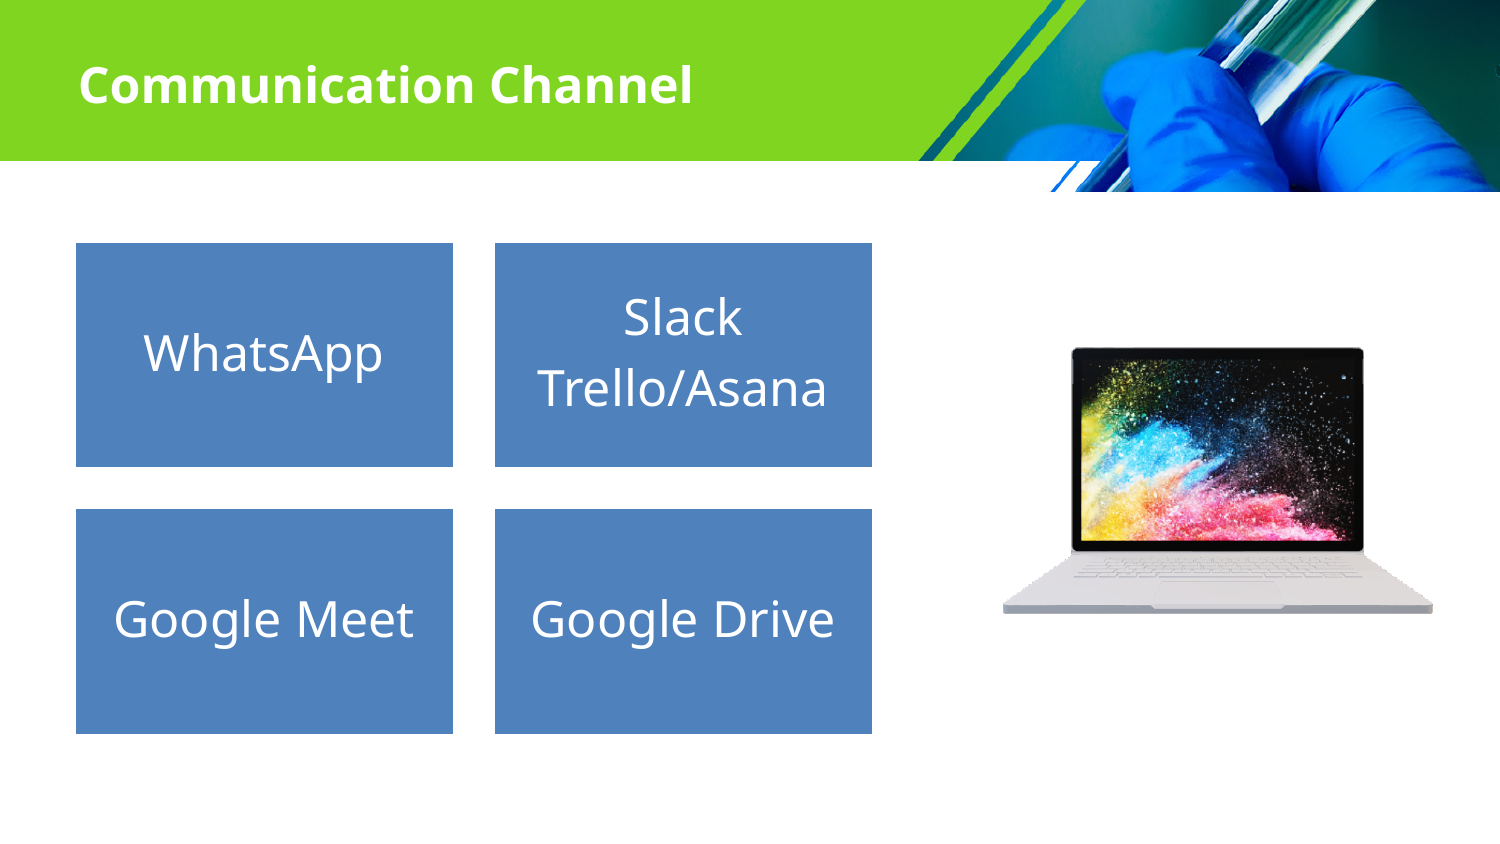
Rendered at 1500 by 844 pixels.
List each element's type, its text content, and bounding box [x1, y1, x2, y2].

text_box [73, 221, 875, 756]
text_box Communication Channel [63, 46, 709, 166]
picture [0, 0, 1500, 844]
